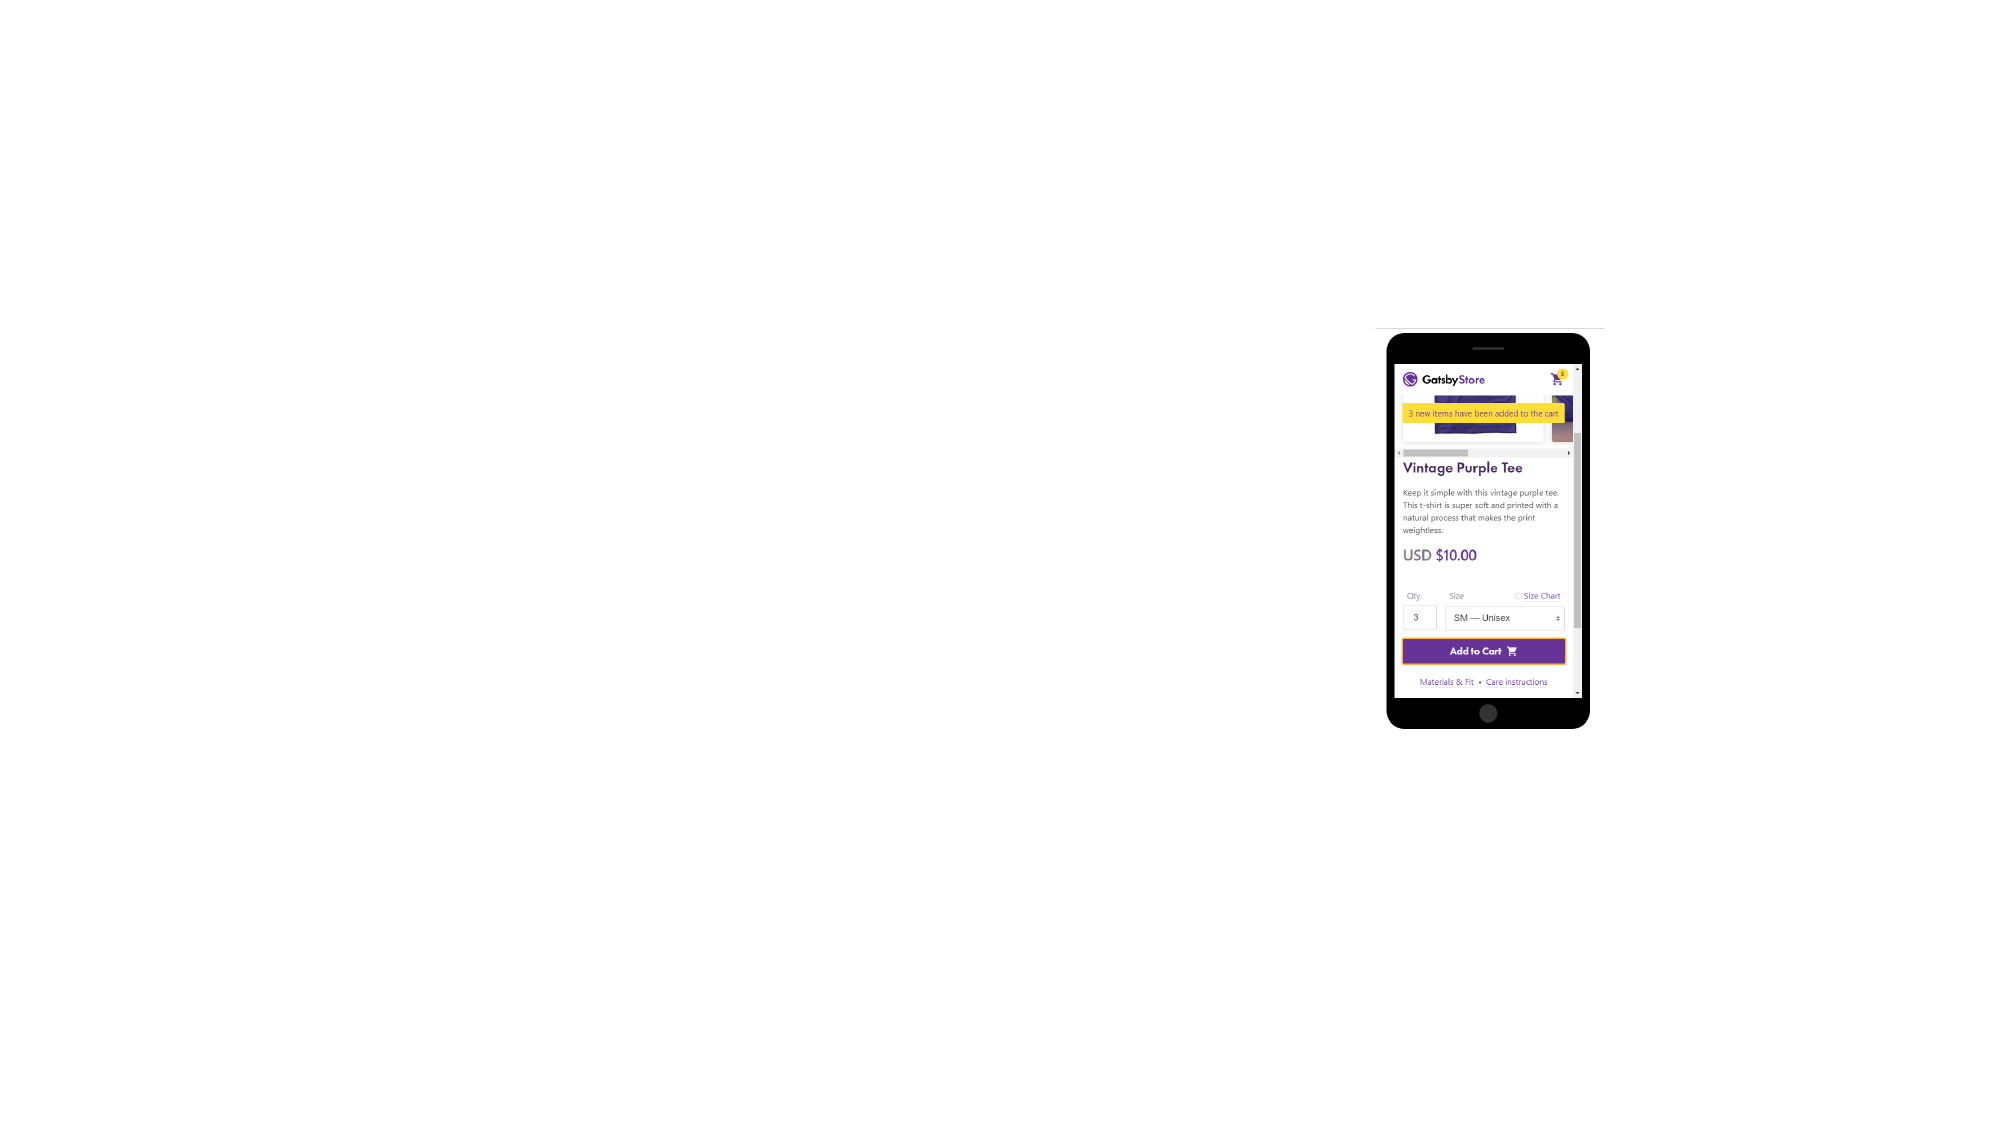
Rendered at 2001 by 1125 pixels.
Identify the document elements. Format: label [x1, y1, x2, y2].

picture [1375, 326, 1605, 740]
